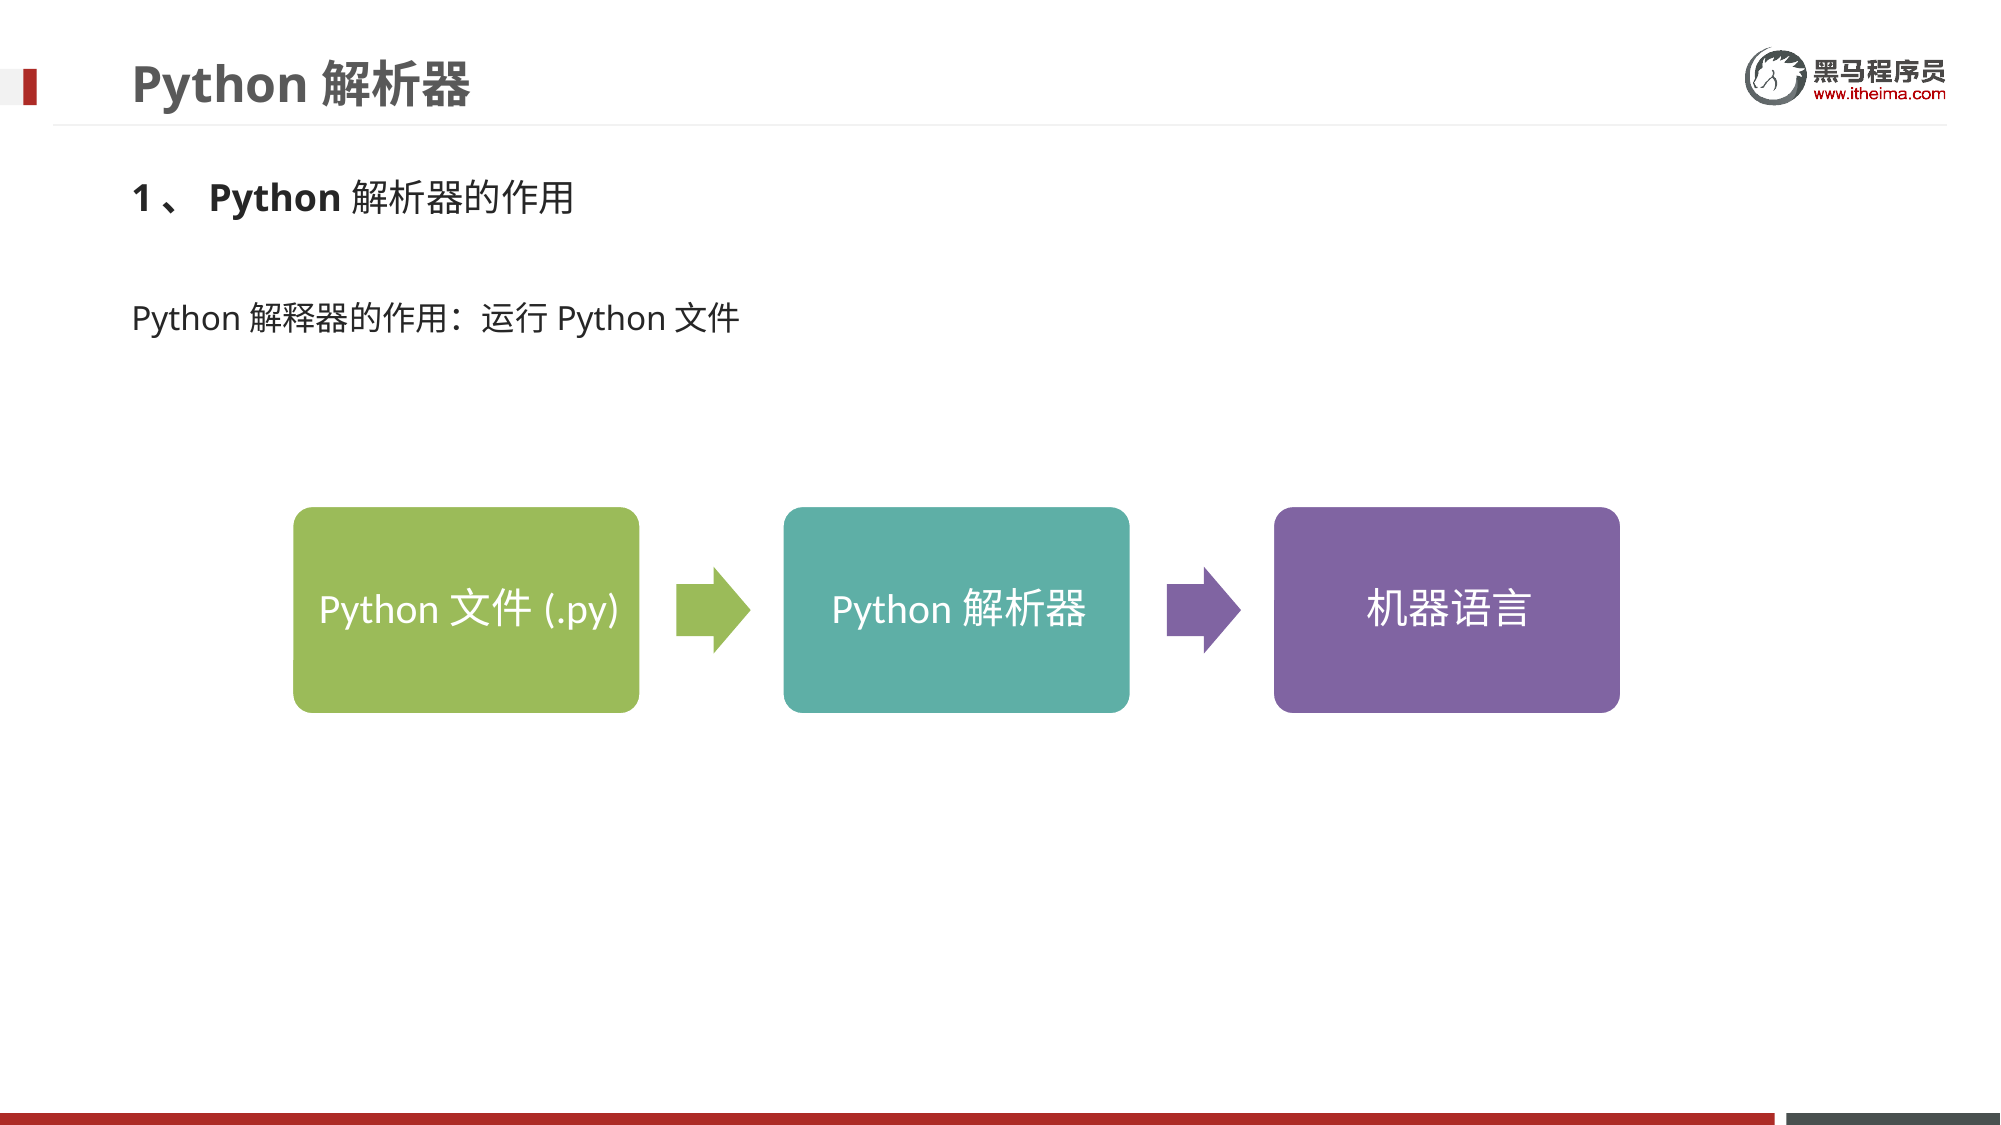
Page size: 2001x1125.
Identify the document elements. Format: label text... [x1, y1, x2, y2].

list 1、Python解析器的作用 [116, 154, 1880, 239]
title Python解析器 [116, 40, 1556, 125]
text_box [289, 308, 1624, 913]
picture [1744, 46, 1946, 106]
list Python解释器的作⽤：运⾏Python文件 [116, 270, 1880, 963]
